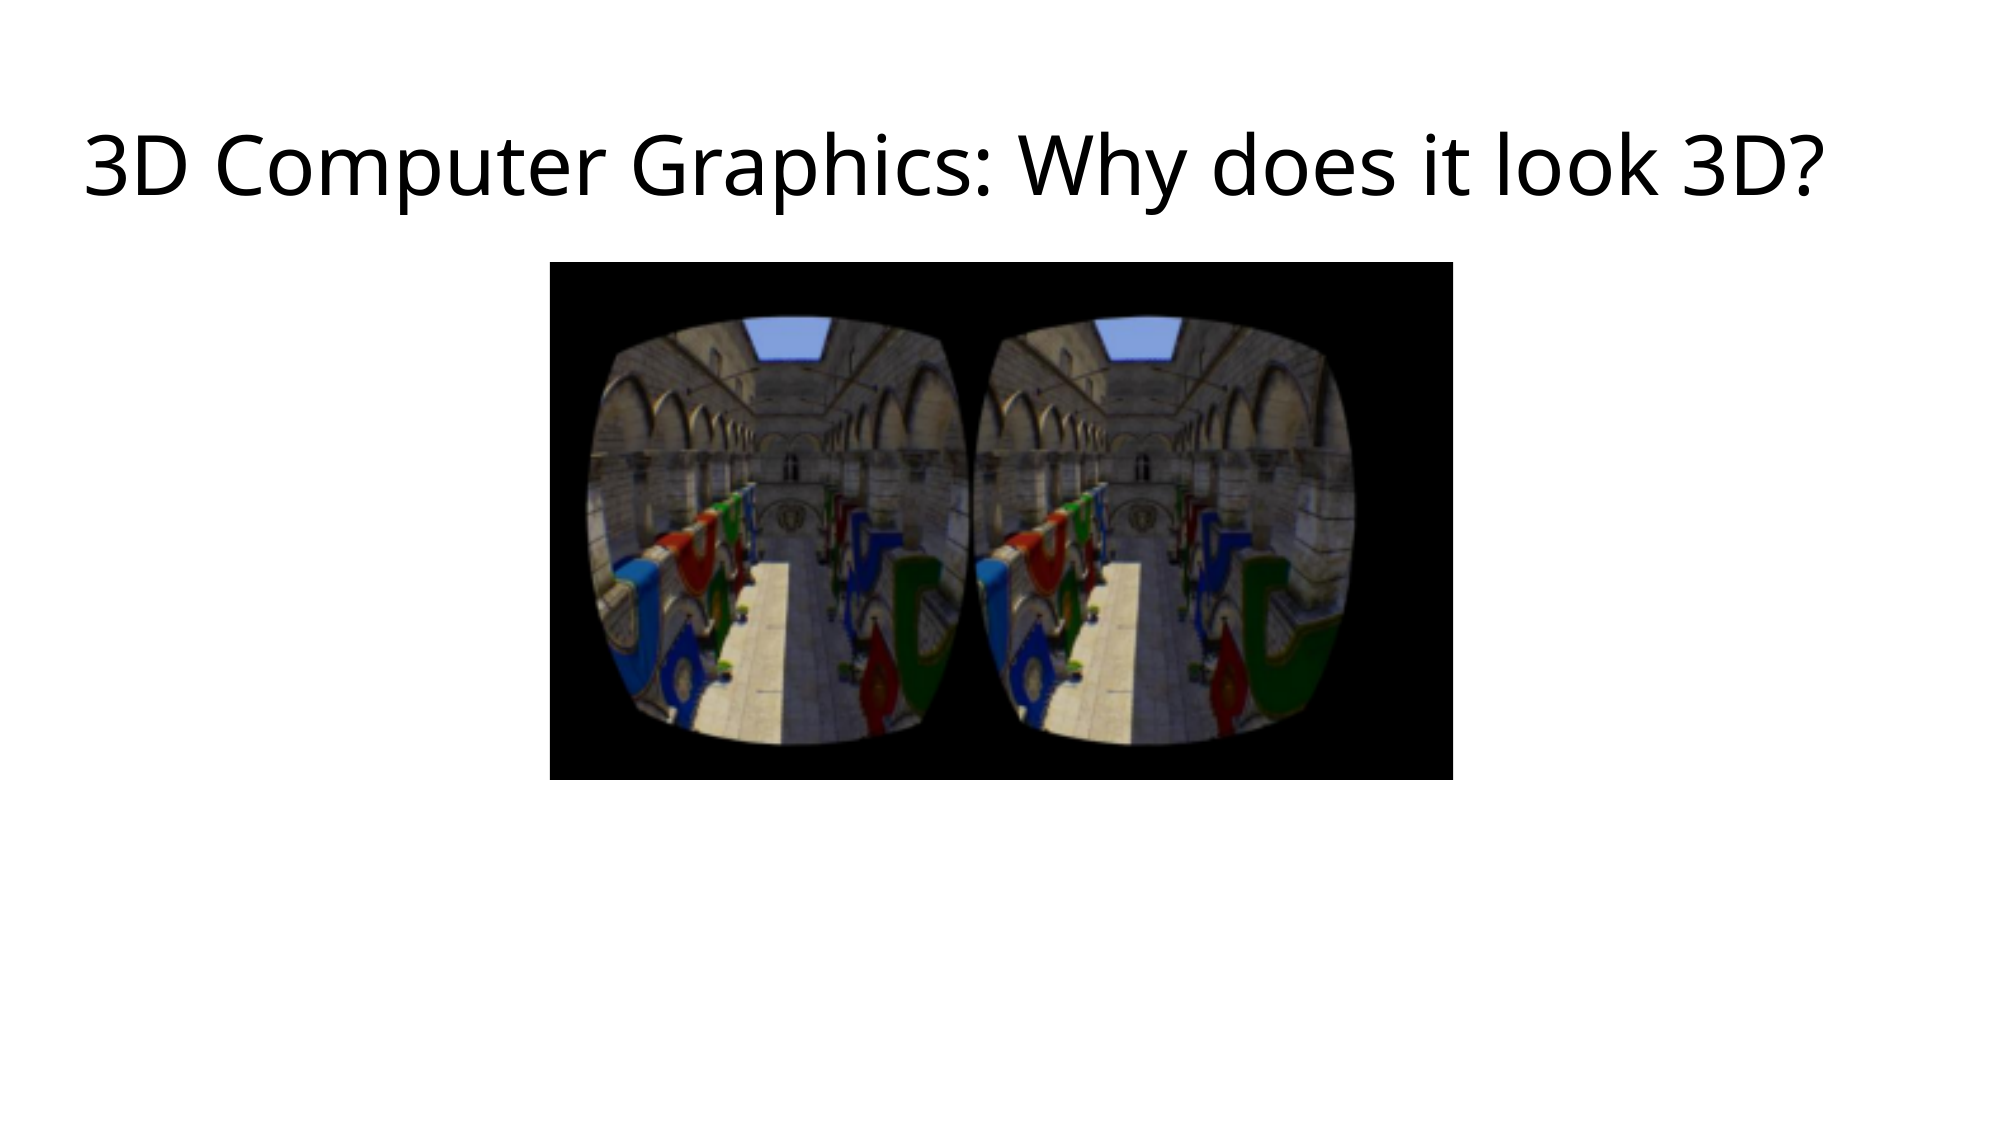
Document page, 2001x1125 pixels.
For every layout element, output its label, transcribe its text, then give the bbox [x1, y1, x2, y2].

title 3D Computer Graphics: Why does it look 3D? [68, 97, 1932, 229]
picture [549, 262, 1454, 781]
